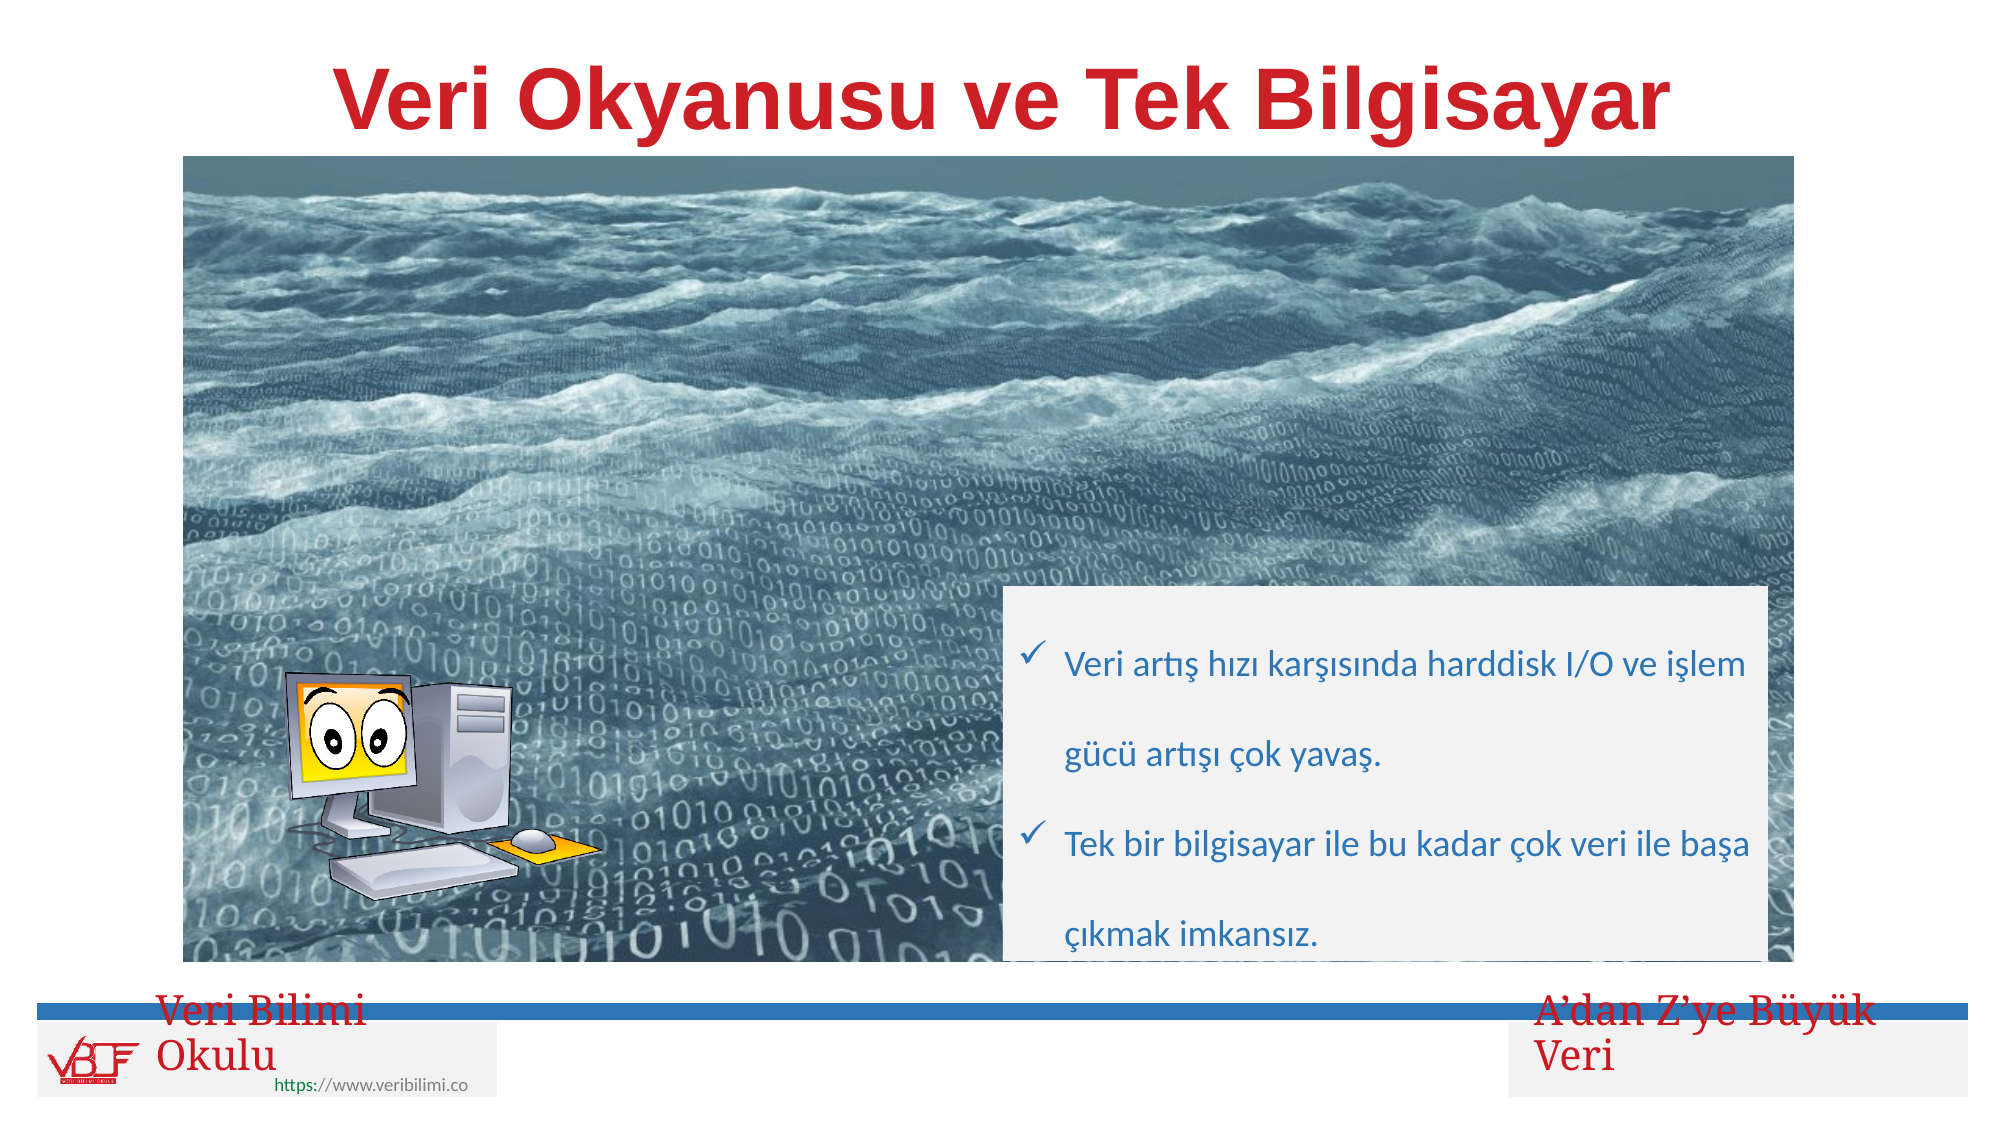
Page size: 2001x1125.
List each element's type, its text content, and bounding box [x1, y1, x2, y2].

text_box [1508, 1022, 1969, 1098]
picture [183, 156, 1794, 962]
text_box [37, 1022, 537, 1103]
title Veri Okyanusu ve Tek Bilgisayar [252, 38, 1753, 156]
